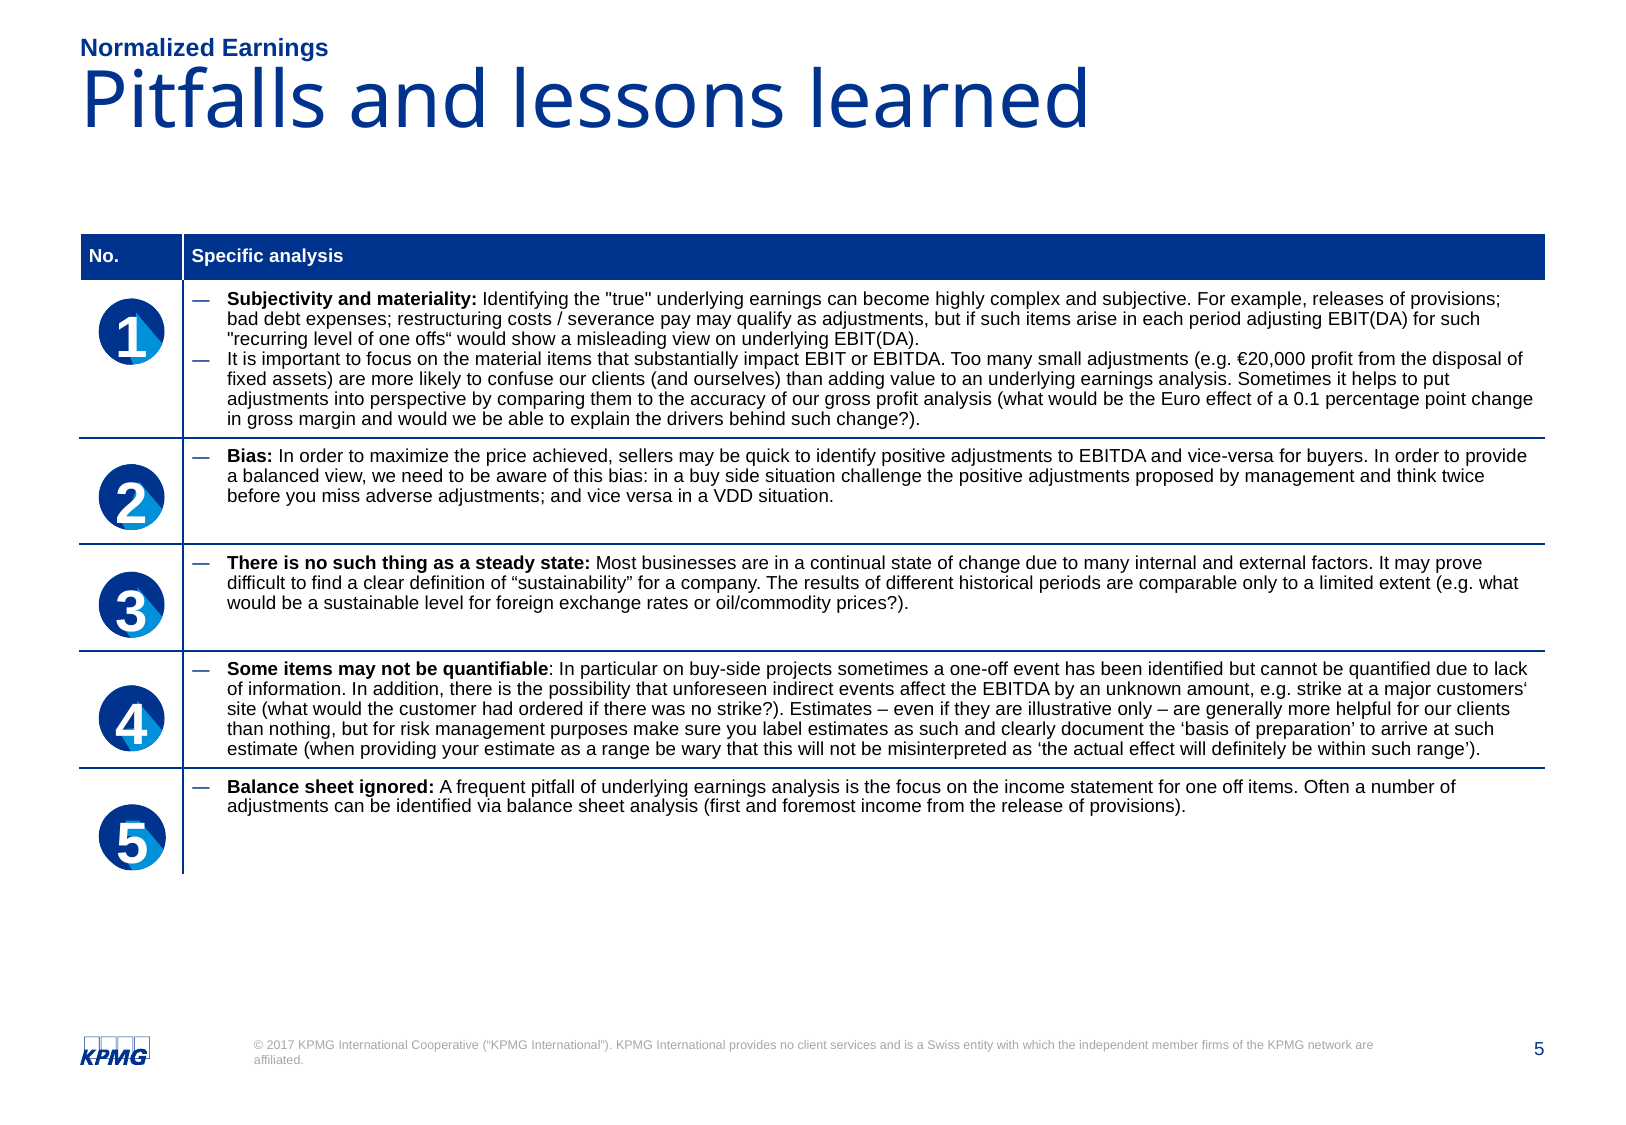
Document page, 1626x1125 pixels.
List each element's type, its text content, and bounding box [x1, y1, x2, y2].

table_cell [81, 439, 182, 543]
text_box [98, 457, 165, 544]
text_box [98, 292, 165, 378]
table_cell There is no such thing as a steady state: Most businesses are in a continual state of change due to many internal and external factors. It may prove difficult to find a clear definition of “sustainability” for a company. The results of different historical periods are comparable only to a limited extent (e.g. what would be a sustainable level for foreign exchange rates or oil/commodity prices?). [184, 545, 1545, 650]
table_cell Balance sheet ignored: A frequent pitfall of underlying earnings analysis is the focus on the income statement for one off items. Often a number of adjustments can be identified via balance sheet analysis (first and foremost income from the release of provisions). [184, 769, 1545, 874]
table_cell Subjectivity and materiality: Identifying the "true" underlying earnings can become highly complex and subjective. For example, releases of provisions; bad debt expenses; restructuring costs / severance pay may qualify as adjustments, but if such items arise in each period adjusting EBIT(DA) for such "recurring level of one offs“ would show a misleading view on underlying EBIT(DA). It is important to focus on the material items that substantially impact EBIT or EBITDA. Too many small adjustments (e.g. €20,000 profit from the disposal of fixed assets) are more likely to confuse our clients (and ourselves) than adding value to an underlying earnings analysis. Sometimes it helps to put adjustments into perspective by comparing them to the accuracy of our gross profit analysis (what would be the Euro effect of a 0.1 percentage point change in gross margin and would we be able to explain the drivers behind such change?). [184, 281, 1545, 437]
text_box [98, 678, 165, 765]
table_header Specific analysis [184, 234, 1545, 280]
table_cell [81, 652, 182, 767]
table_cell [81, 281, 182, 437]
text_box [98, 565, 165, 652]
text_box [98, 797, 166, 884]
list Normalized Earnings [80, 33, 1490, 62]
table_cell Bias: In order to maximize the price achieved, sellers may be quick to identify positive adjustments to EBITDA and vice-versa for buyers. In order to provide a balanced view, we need to be aware of this bias: in a buy side situation challenge the positive adjustments proposed by management and think twice before you miss adverse adjustments; and vice versa in a VDD situation. [184, 439, 1545, 543]
table_header No. [81, 234, 182, 280]
title Pitfalls and lessons learned [80, 74, 1545, 193]
table_cell [81, 545, 182, 650]
table_cell Some items may not be quantifiable: In particular on buy-side projects sometimes a one-off event has been identified but cannot be quantified due to lack of information. In addition, there is the possibility that unforeseen indirect events affect the EBITDA by an unknown amount, e.g. strike at a major customers‘ site (what would the customer had ordered if there was no strike?). Estimates – even if they are illustrative only – are generally more helpful for our clients than nothing, but for risk management purposes make sure you label estimates as such and clearly document the ‘basis of preparation’ to arrive at such estimate (when providing your estimate as a range be wary that this will not be misinterpreted as ‘the actual effect will definitely be within such range’). [184, 652, 1545, 767]
table_cell [81, 769, 182, 874]
